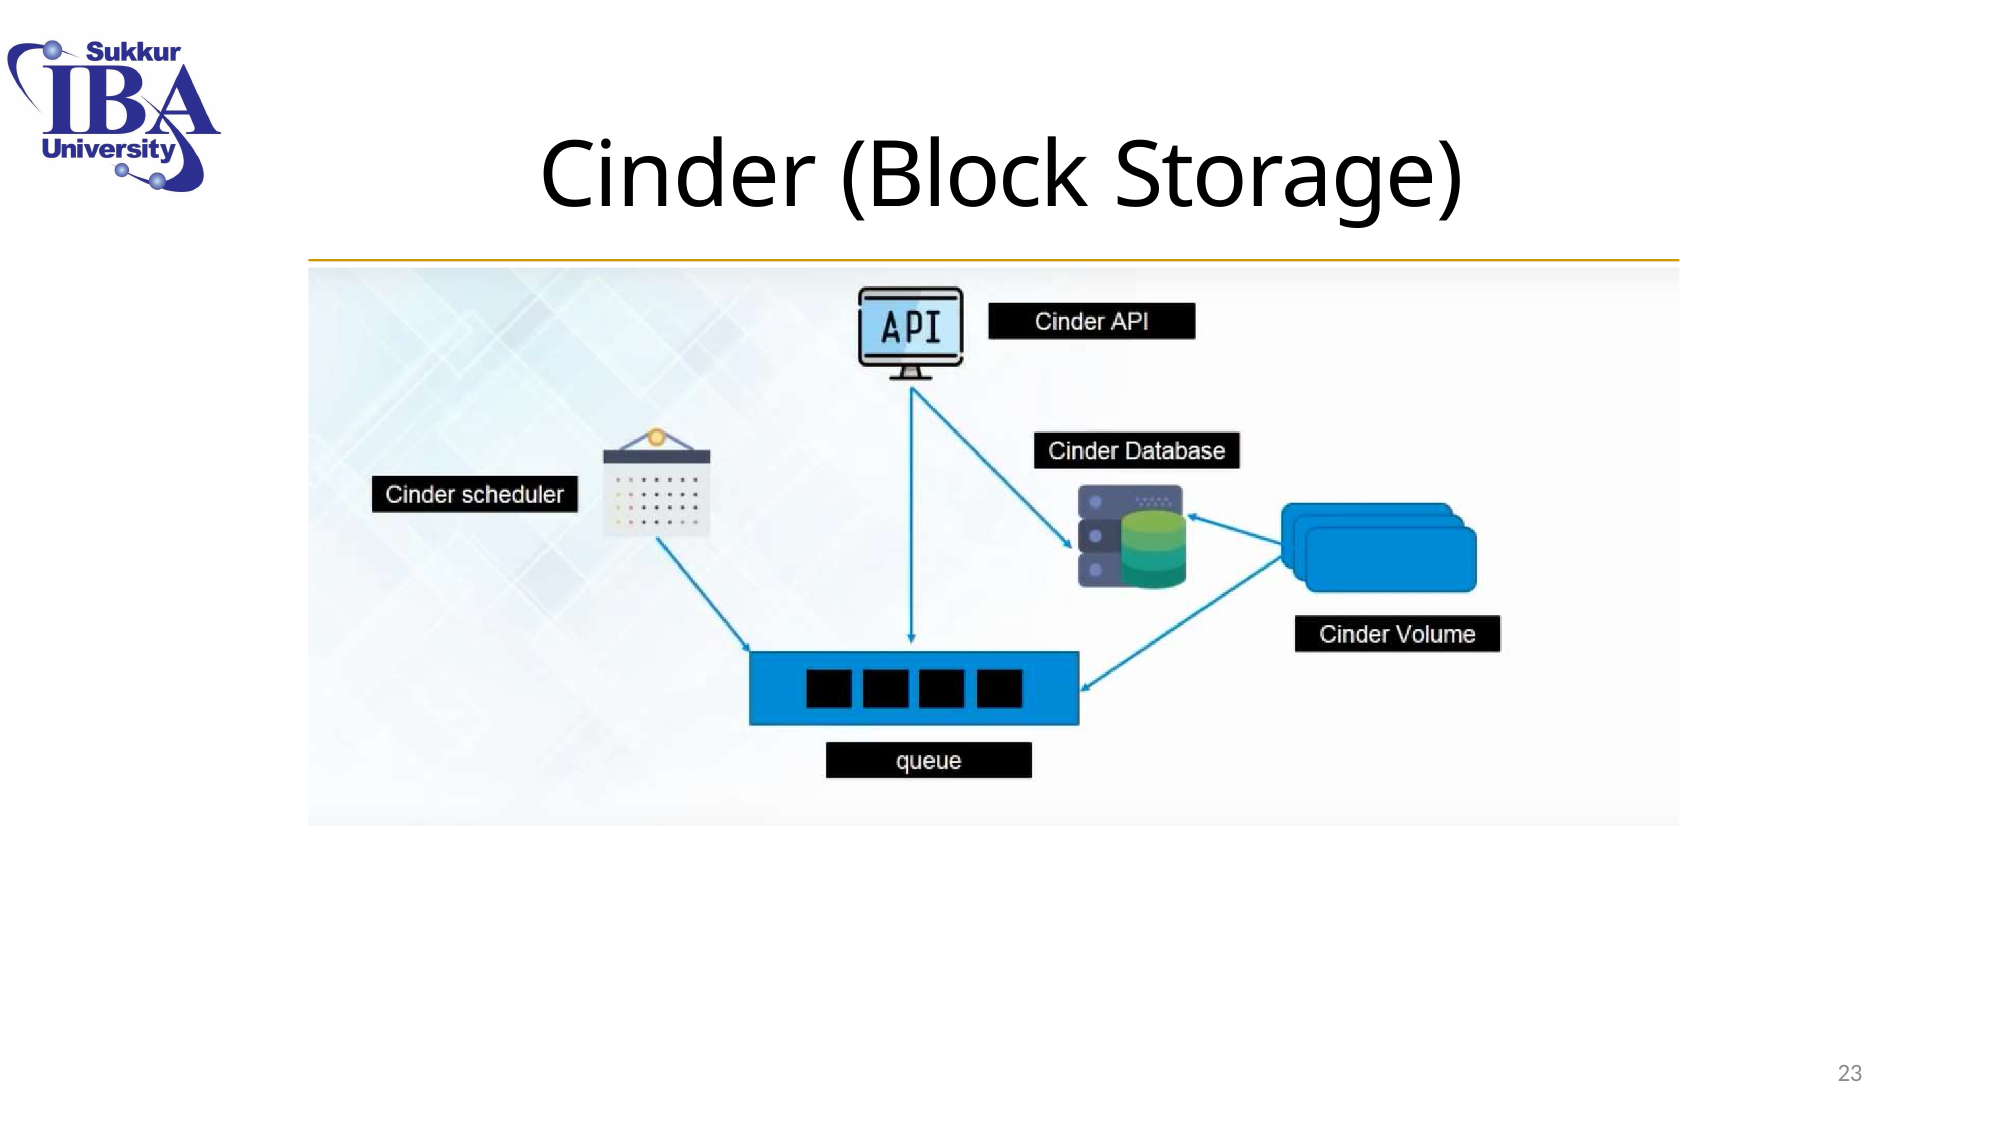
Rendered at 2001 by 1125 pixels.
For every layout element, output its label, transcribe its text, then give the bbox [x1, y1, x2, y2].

slide_number 23 [1412, 746, 1863, 1125]
title Cinder (Block Storage) [137, 73, 1863, 264]
picture [1, 3, 227, 229]
text_box [308, 259, 1680, 826]
